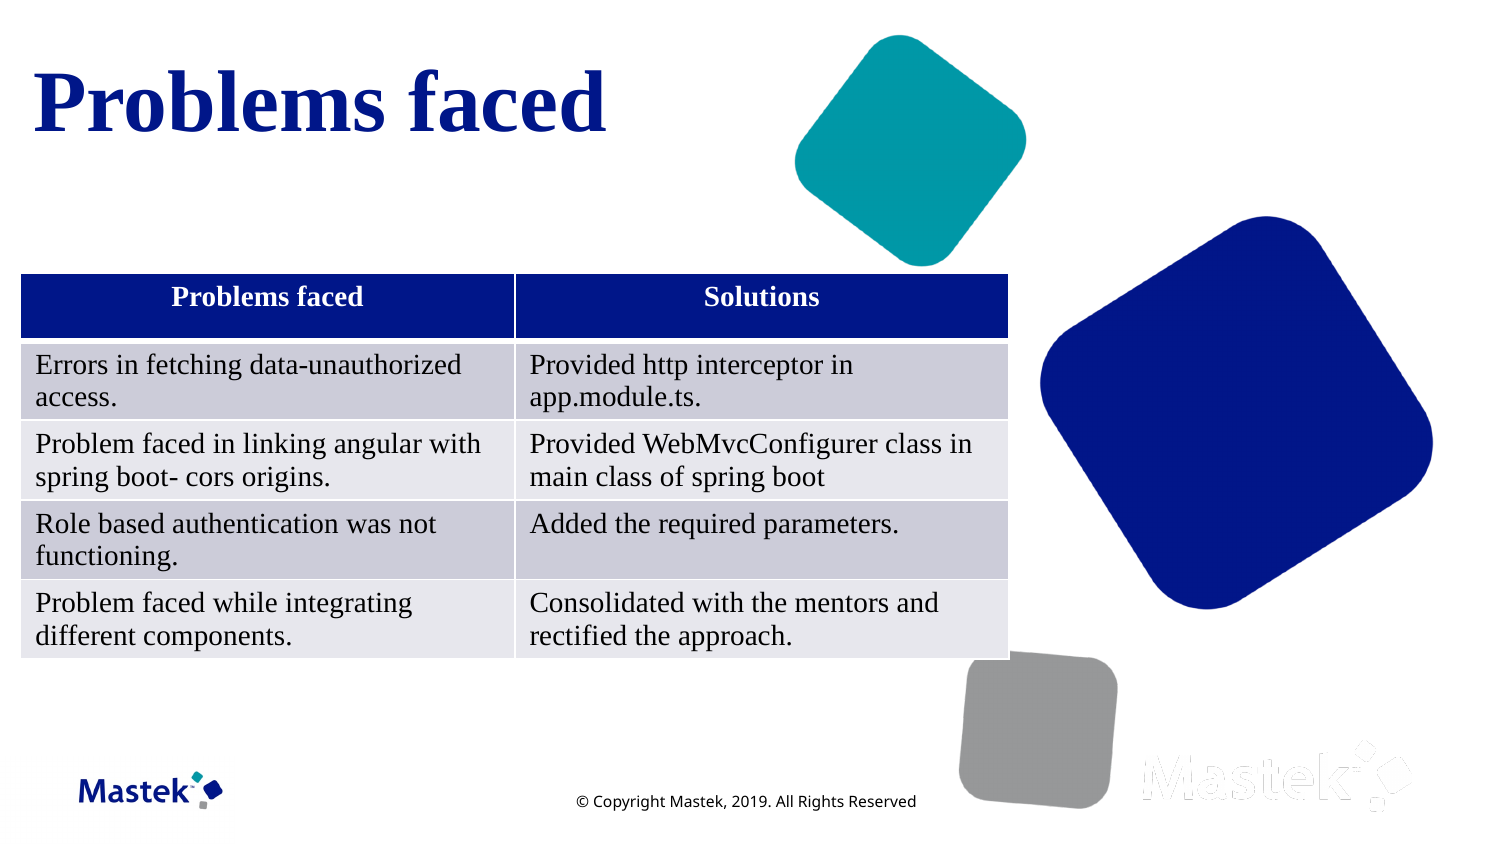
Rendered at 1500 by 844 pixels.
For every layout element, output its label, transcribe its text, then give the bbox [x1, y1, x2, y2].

table_cell Consolidated with the mentors and rectified the approach. [516, 580, 1008, 658]
picture [0, 756, 235, 844]
table_cell Problem faced in linking angular with spring boot- cors origins. [21, 421, 514, 499]
table_cell Role based authentication was not functioning. [21, 501, 514, 579]
table_cell Errors in fetching data-unauthorized access. [21, 344, 514, 419]
table_header Solutions [516, 274, 1008, 338]
table_cell Problem faced while integrating different components. [21, 580, 514, 658]
table_cell Added the required parameters. [516, 501, 1008, 579]
list Problems faced [20, 37, 798, 168]
picture [759, 0, 1471, 844]
table_header Problems faced [21, 274, 514, 338]
table_cell Provided WebMvcConfigurer class in main class of spring boot [516, 421, 1008, 499]
table_cell Provided http interceptor in app.module.ts. [516, 344, 1008, 419]
